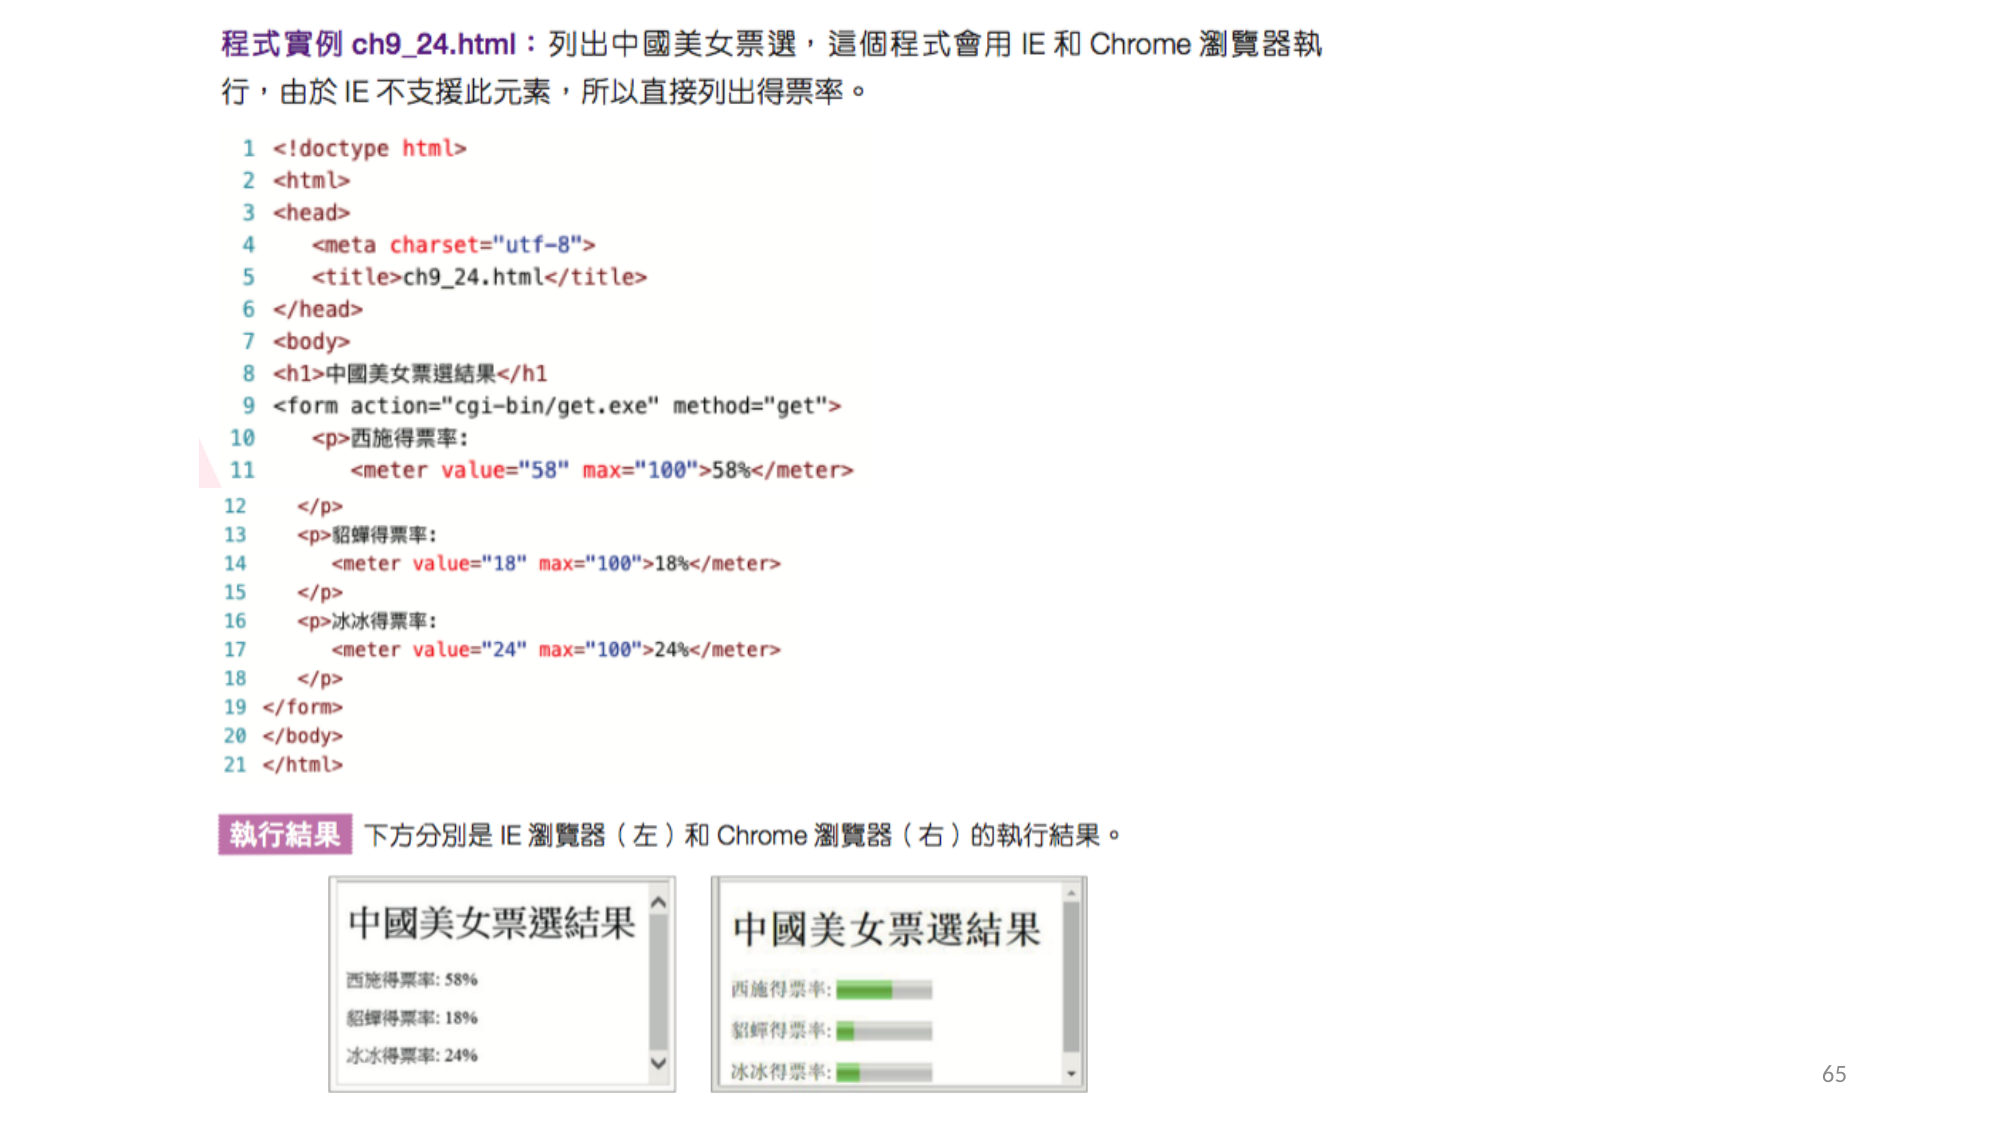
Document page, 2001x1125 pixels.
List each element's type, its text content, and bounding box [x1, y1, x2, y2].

picture [199, 18, 1413, 488]
picture [199, 494, 1223, 1103]
slide_number 65 [1412, 1042, 1863, 1103]
